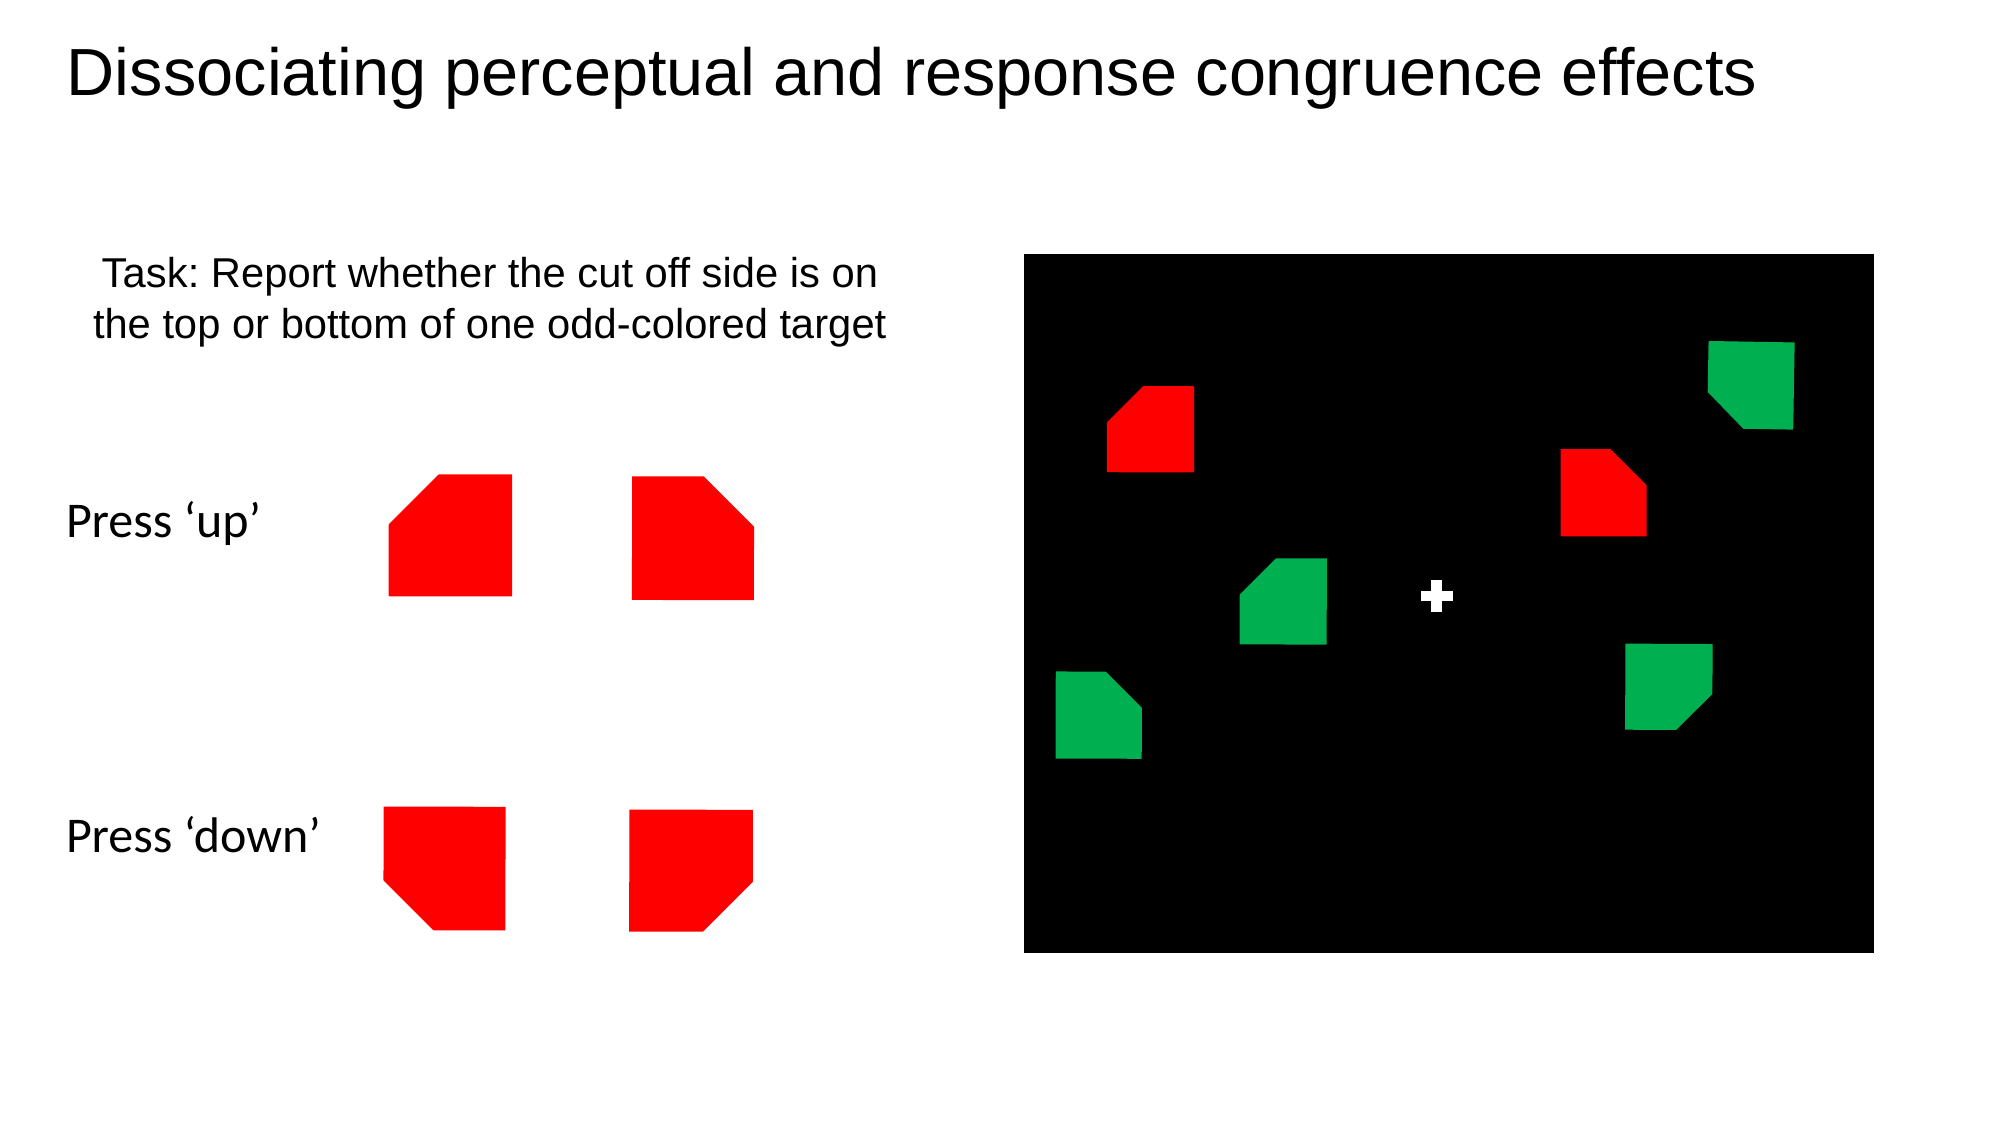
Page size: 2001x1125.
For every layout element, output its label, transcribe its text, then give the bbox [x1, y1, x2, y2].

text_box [1630, 635, 1736, 746]
title Dissociating perceptual and response congruence effects [51, 41, 1777, 259]
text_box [1084, 370, 1190, 481]
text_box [623, 439, 774, 597]
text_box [364, 809, 515, 967]
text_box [355, 451, 506, 609]
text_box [1029, 258, 1870, 949]
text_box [1694, 344, 1800, 455]
text_box Press ‘down’ [51, 794, 378, 870]
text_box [636, 797, 786, 955]
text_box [1216, 542, 1322, 653]
text_box Press ‘up’ [51, 479, 355, 555]
text_box Task: Report whether the cut off side is on the top or bottom of one odd-colored target [65, 238, 915, 354]
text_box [1049, 646, 1155, 757]
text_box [1554, 423, 1660, 534]
